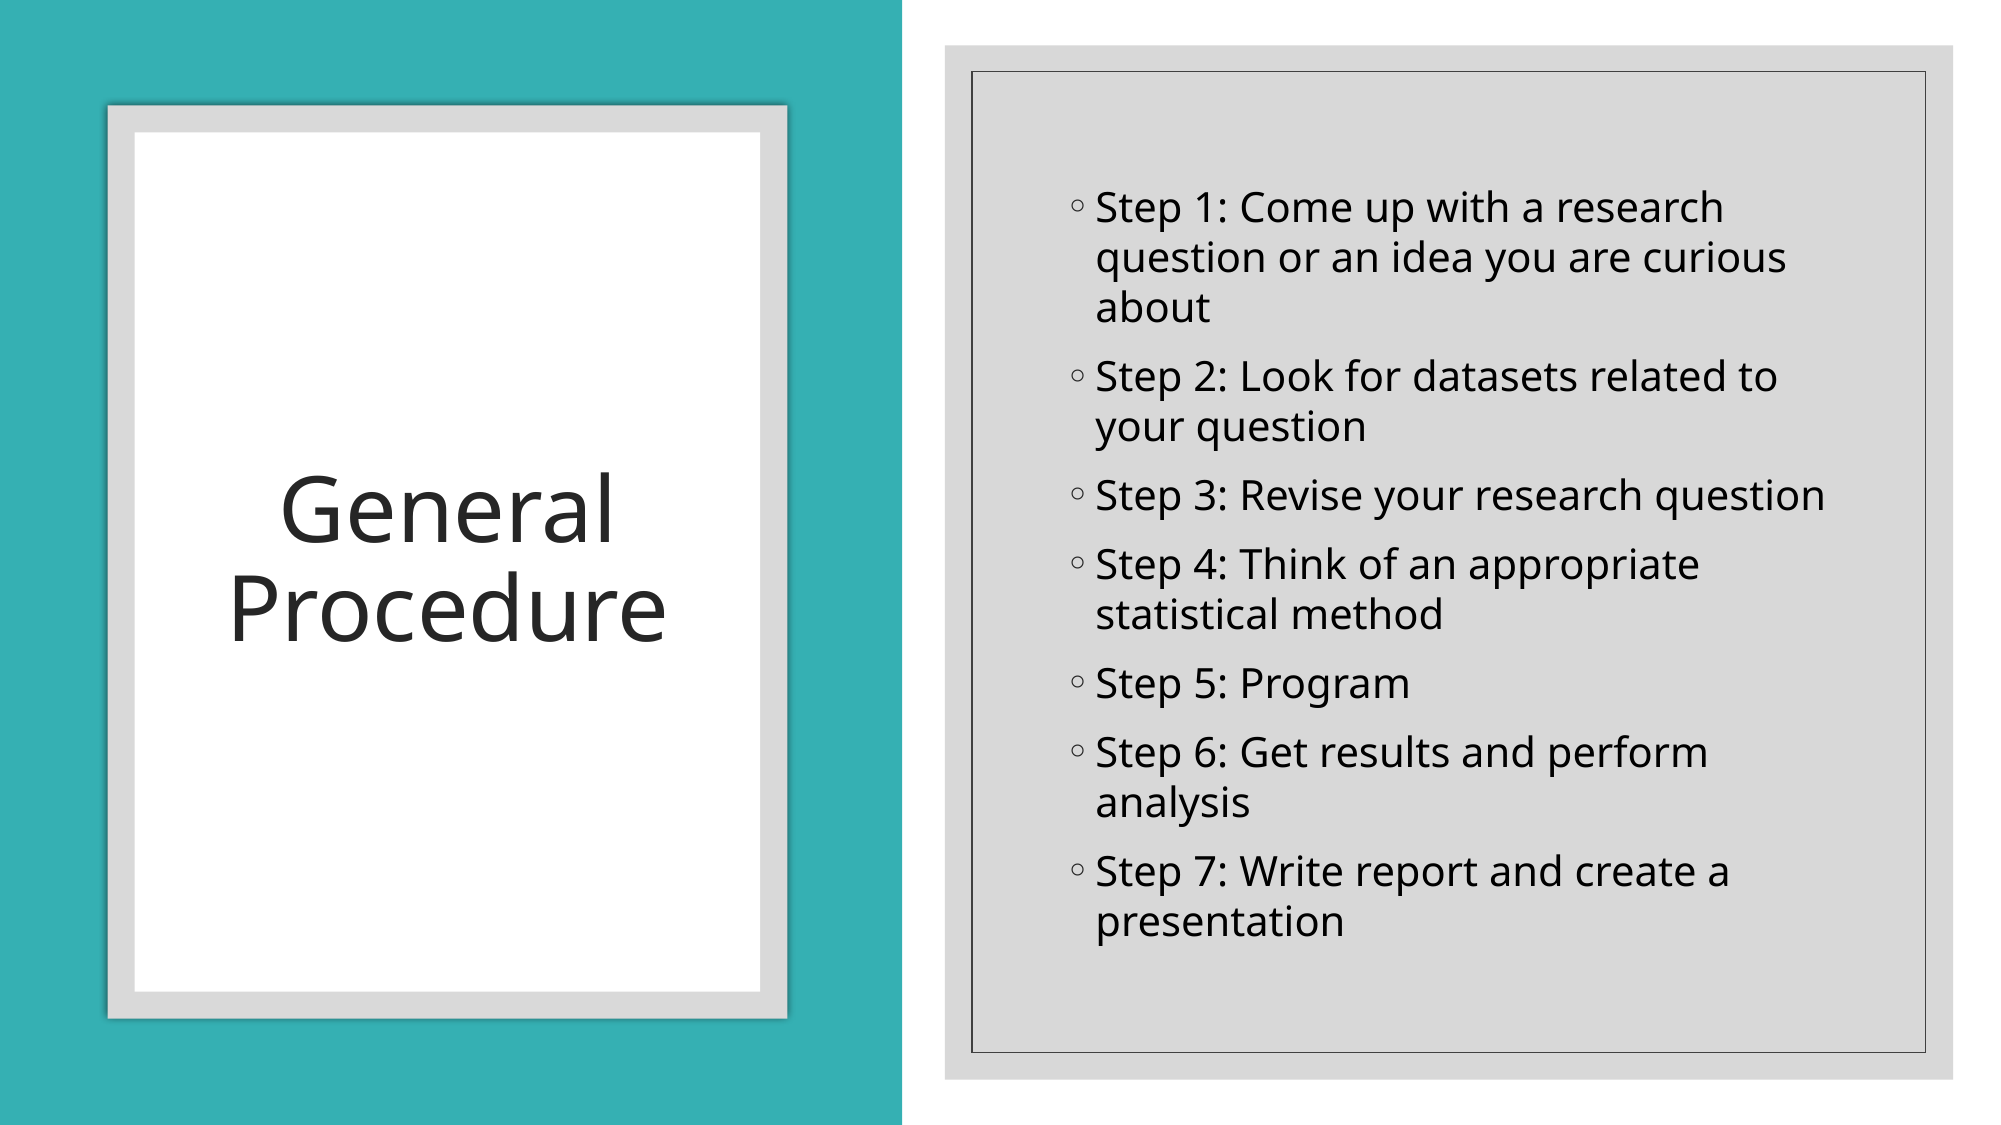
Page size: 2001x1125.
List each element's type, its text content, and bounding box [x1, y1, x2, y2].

text_box [971, 71, 1926, 1053]
title General Procedure [161, 194, 735, 931]
text_box [134, 132, 761, 992]
text_box [107, 105, 788, 1019]
text_box [944, 44, 1954, 1081]
text_box [0, 0, 903, 1125]
text_box [903, 0, 2000, 1125]
list Step 1: Come up with a research question or an idea you are curious about Step 2: Look for datasets related to your question Step 3: Revise your research question Step 4: Think of an appropriate statistical method Step 5: Program Step 6: Get results and perform analysis Step 7: Write report and create a presentation [1050, 153, 1850, 972]
